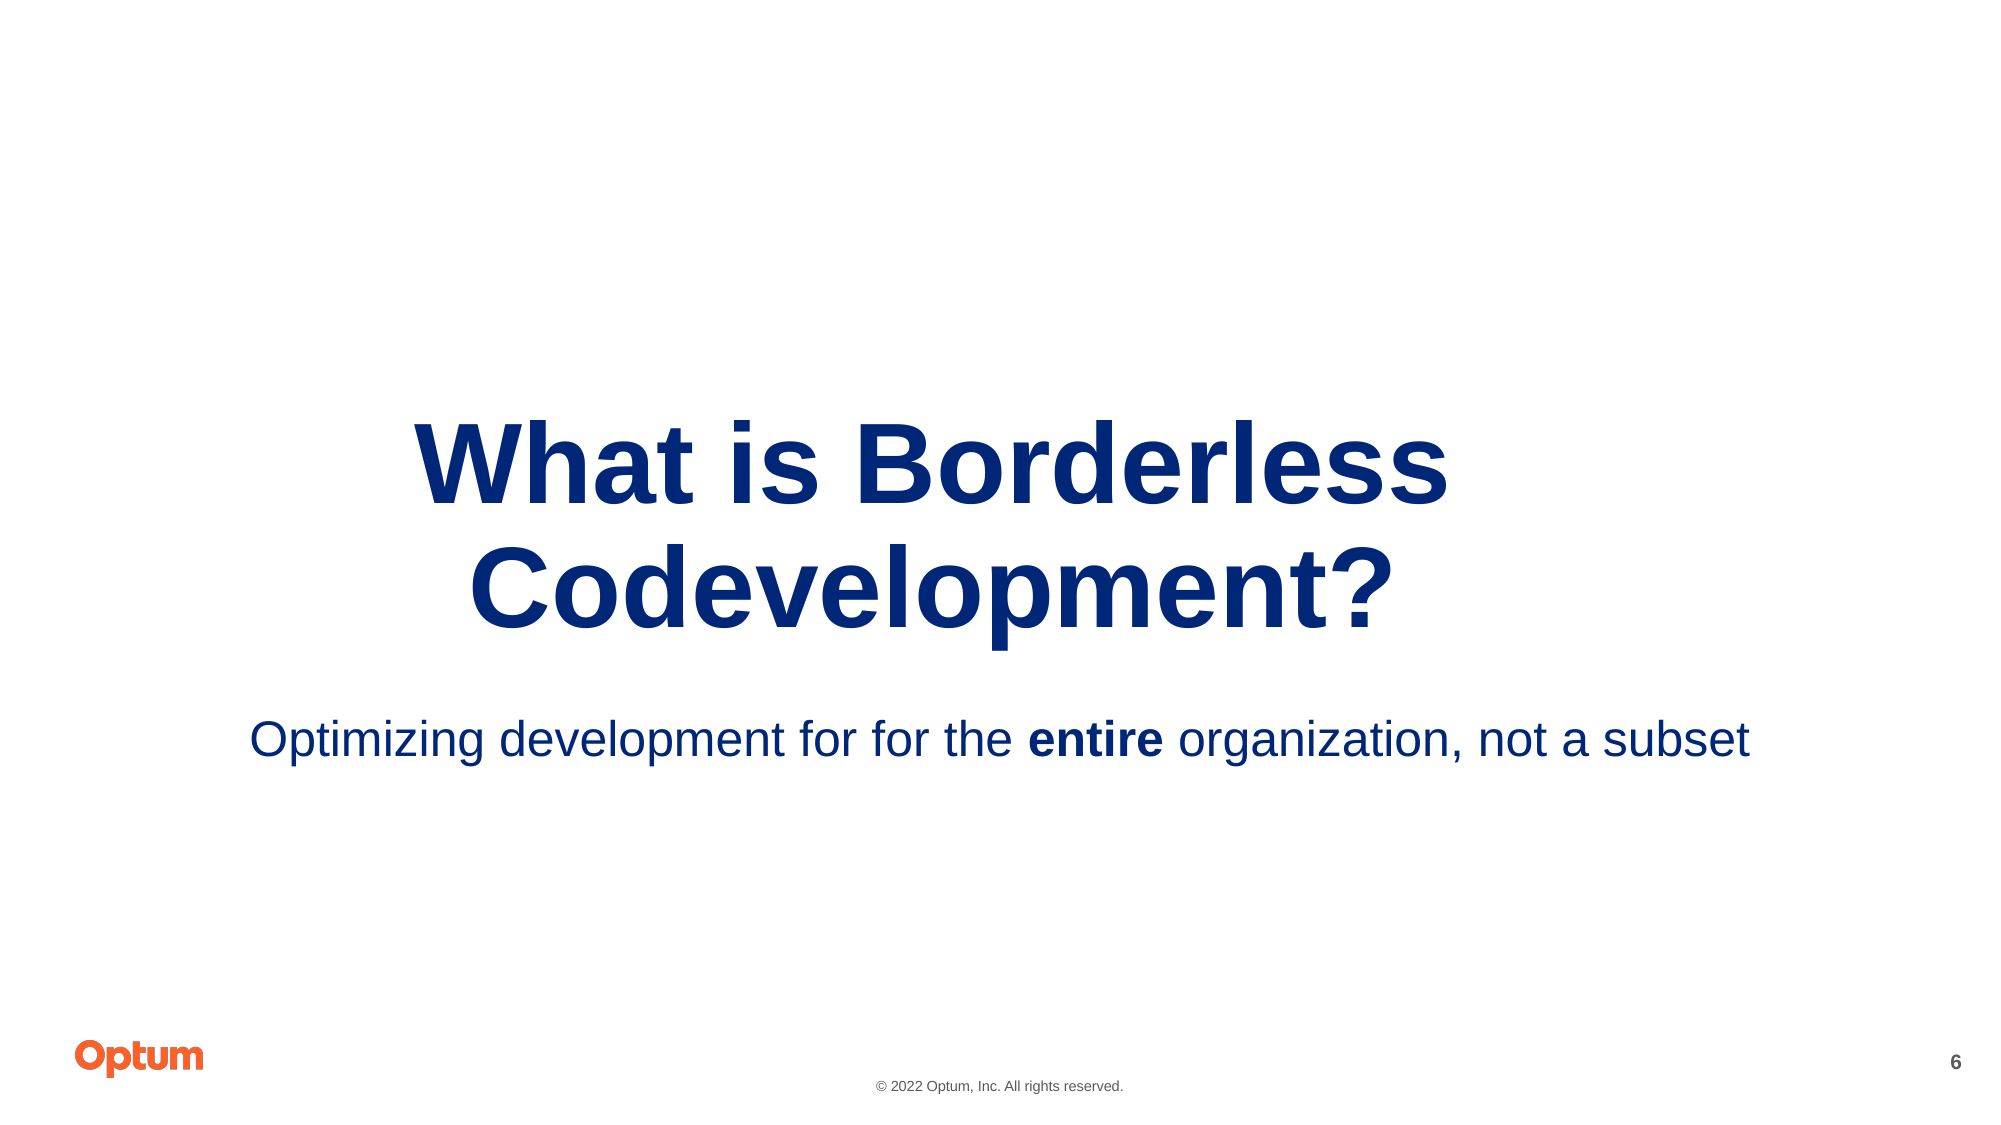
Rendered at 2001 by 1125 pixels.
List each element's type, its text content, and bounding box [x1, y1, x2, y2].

list Optimizing development for for the entire organization, not a subset [243, 712, 1757, 768]
title What is Borderless Codevelopment? [154, 402, 1713, 652]
picture [75, 1040, 203, 1078]
